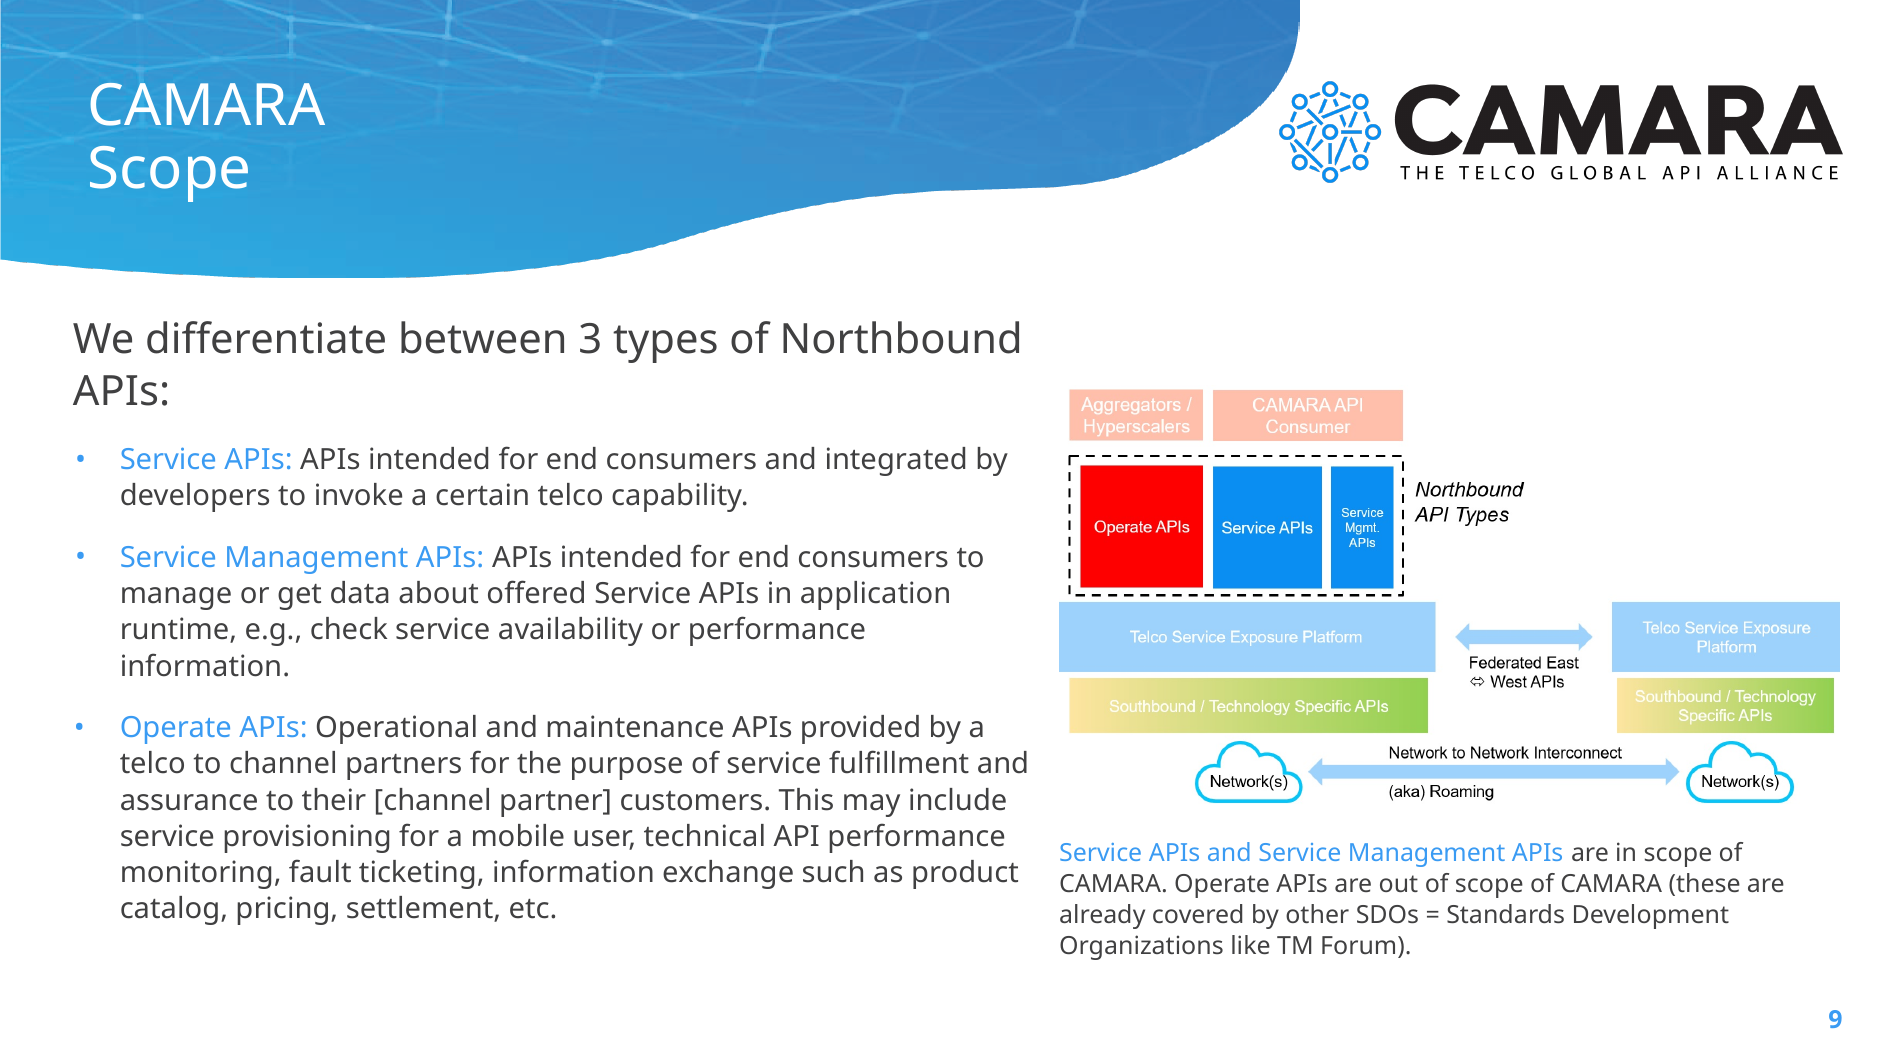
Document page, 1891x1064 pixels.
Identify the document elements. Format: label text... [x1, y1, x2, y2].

text_box Service APIs and Service Management APIs are in scope of CAMARA. Operate APIs are out of scope of CAMARA (these are already covered by other SDOs = Standards Development Organizations like TM Forum). [1059, 835, 1840, 1054]
picture [1059, 384, 1841, 806]
title CAMARA Scope [72, 67, 1869, 197]
picture [0, 0, 1300, 278]
list We differentiate between 3 types of Northbound APIs: Service APIs: APIs intended for end consumers and integrated by developers to invoke a certain telco capability. Service Management APIs: APIs intended for end consumers to manage or get data about offered Service APIs in application runtime, e.g., check service availability or performance information. Operate APIs: Operational and maintenance APIs provided by a telco to channel partners for the purpose of service fulfillment and assurance to their [channel partner] customers. This may include service provisioning for a mobile user, technical API performance monitoring, fault ticketing, information exchange such as product catalog, pricing, settlement, etc. [72, 310, 1031, 987]
